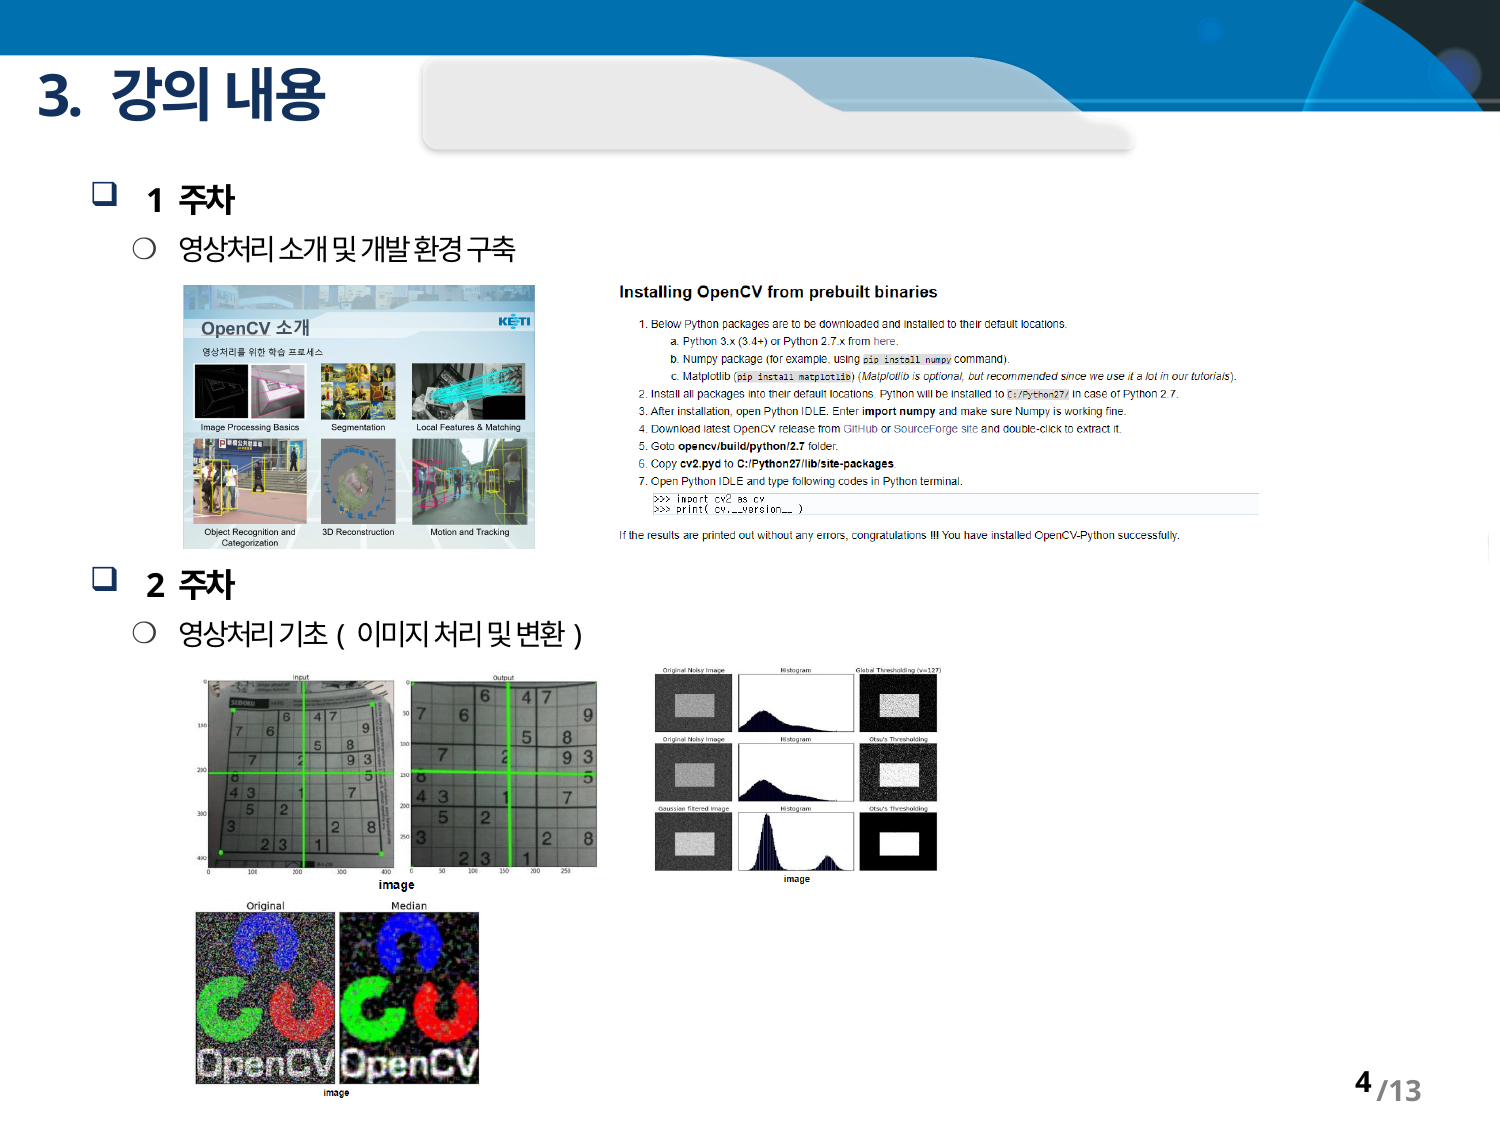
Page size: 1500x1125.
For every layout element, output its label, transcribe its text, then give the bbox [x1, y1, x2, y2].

picture [0, 0, 1500, 562]
slide_number 4 [1147, 1053, 1387, 1114]
picture [613, 274, 1260, 549]
picture [647, 662, 946, 885]
picture [183, 662, 614, 1107]
text_box 1 주차 영상처리 소개 및 개발 환경 구축 2 주차 영상처리 기초( 이미지 처리 및 변환) [74, 171, 1425, 1032]
picture [183, 285, 535, 549]
title 3. 강의 내용 [22, 39, 1259, 147]
